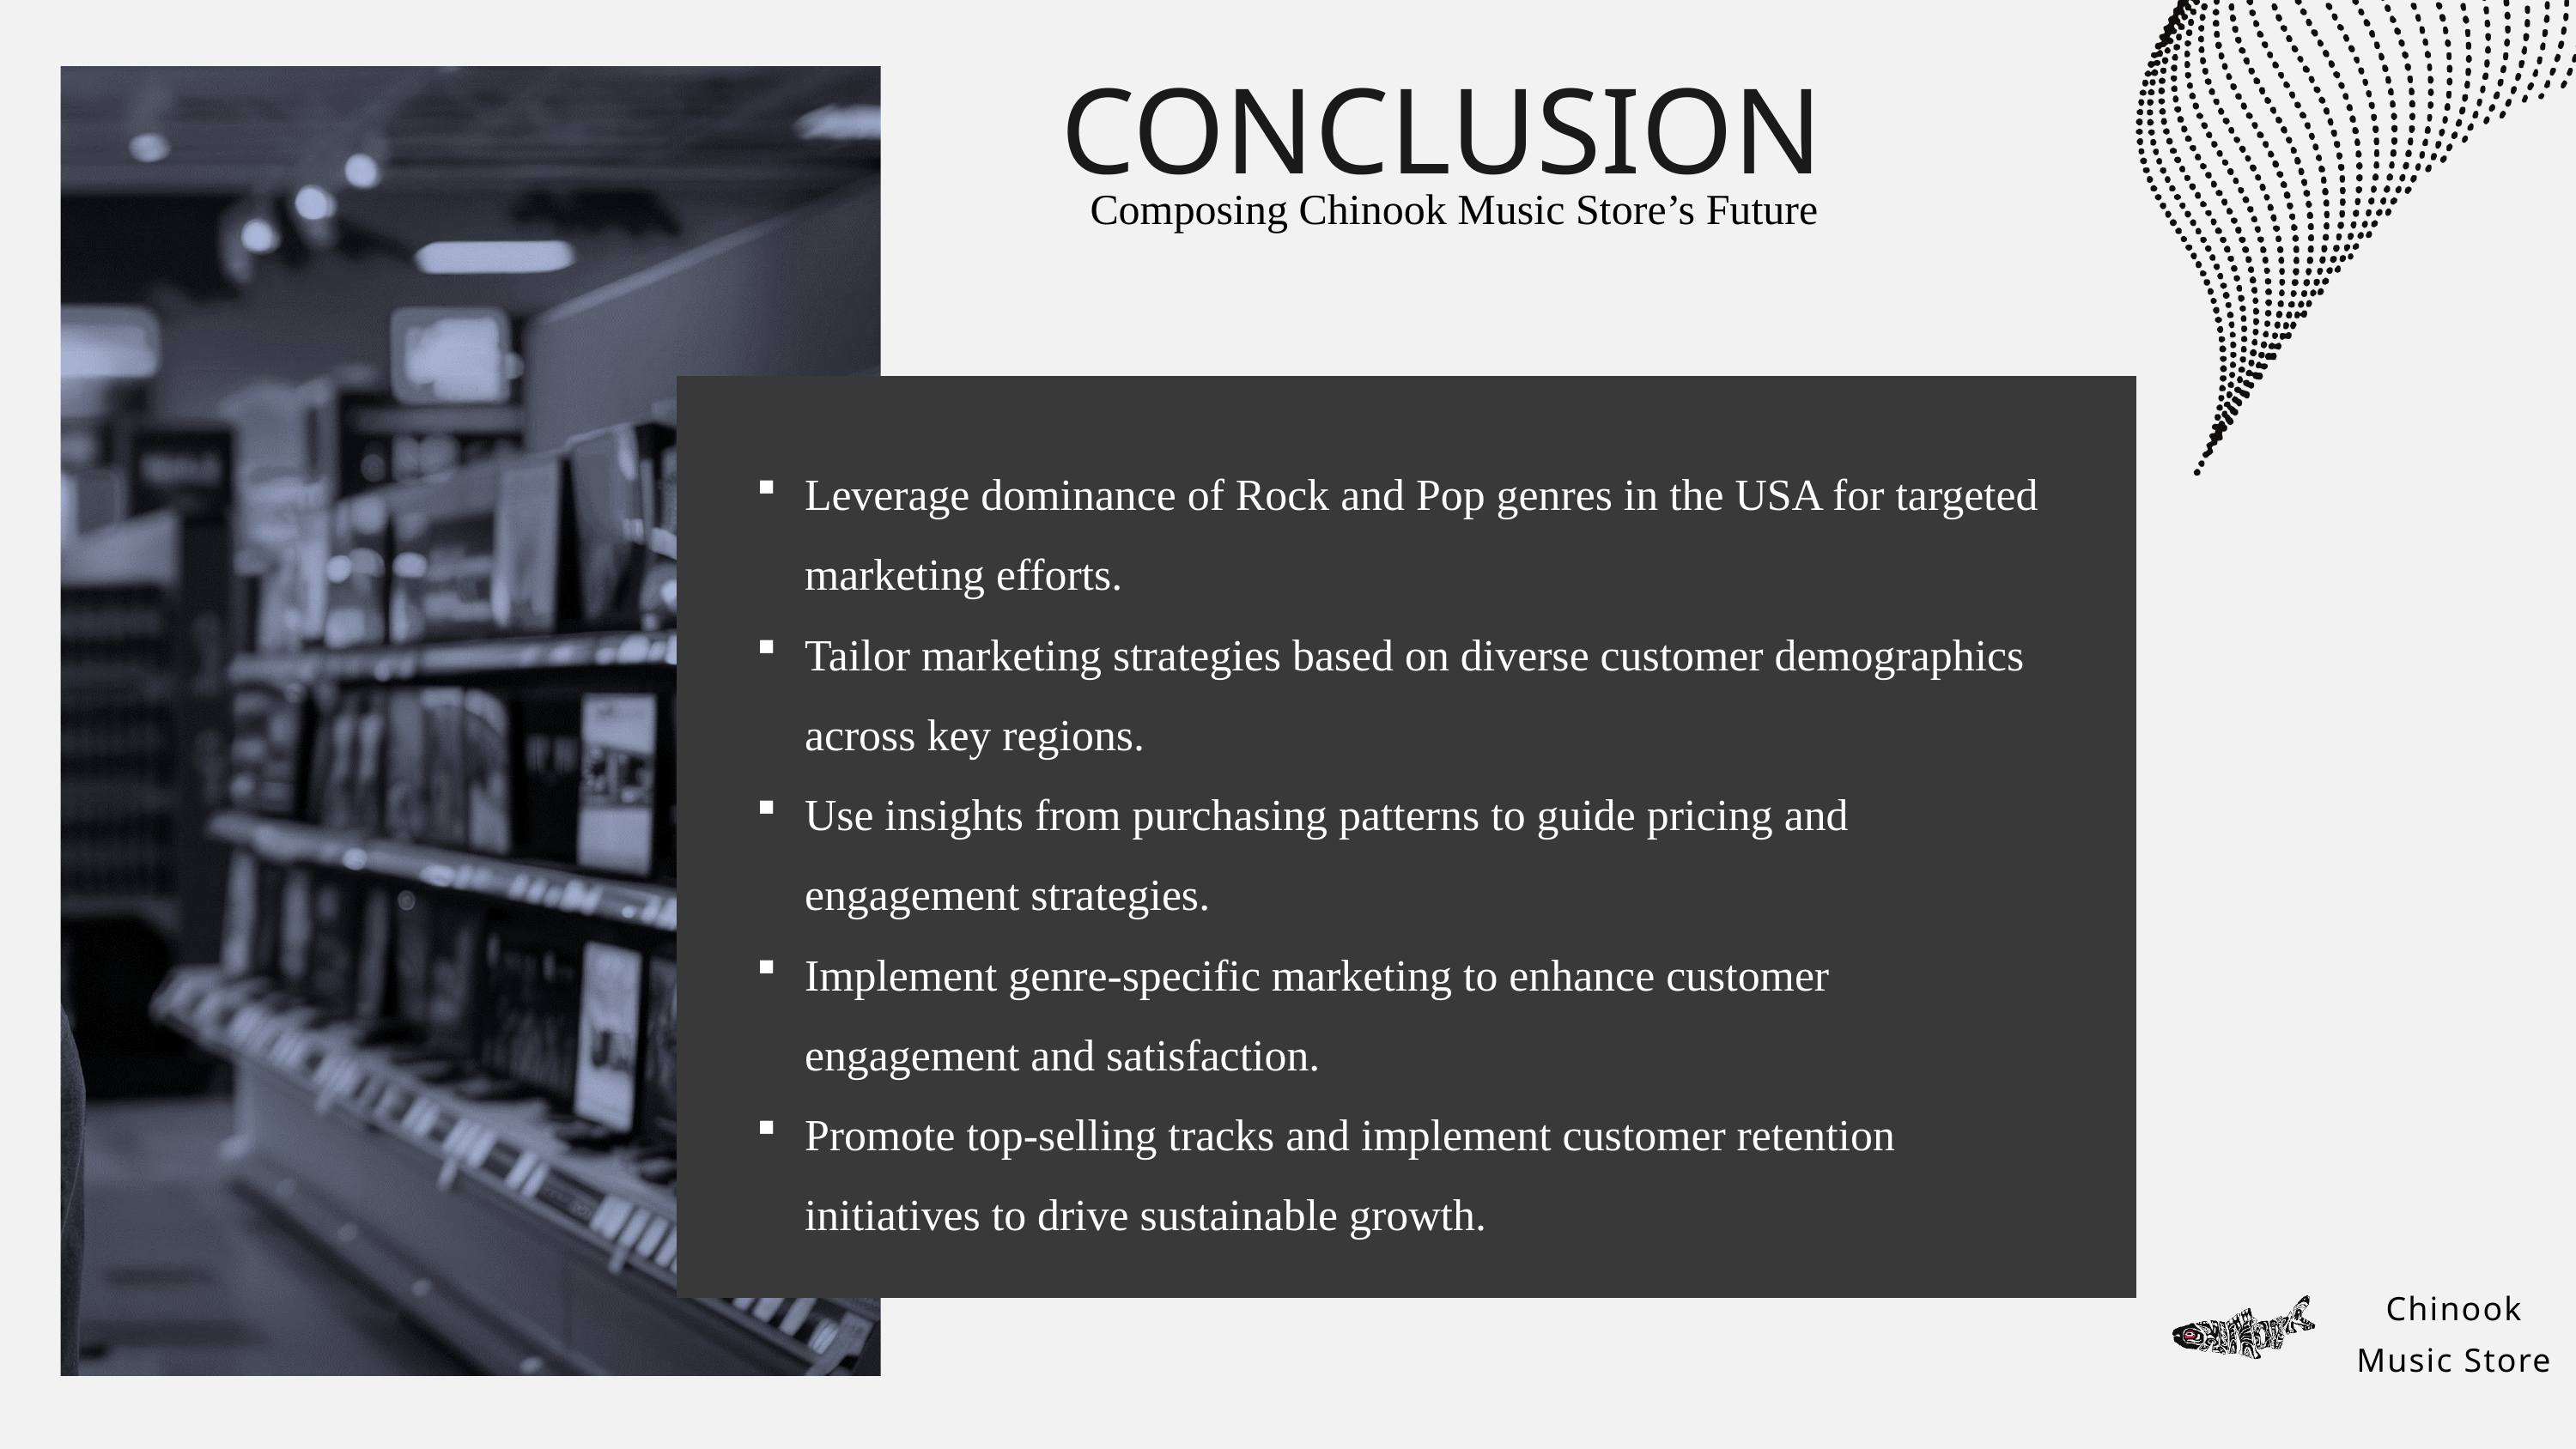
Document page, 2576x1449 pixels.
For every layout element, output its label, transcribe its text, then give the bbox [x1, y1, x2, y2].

text_box Composing Chinook Music Store’s Future [483, 175, 2426, 239]
text_box Chinook Music Store [2330, 1275, 2576, 1379]
text_box [60, 66, 881, 1376]
text_box [2136, 0, 2576, 476]
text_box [676, 348, 2136, 1325]
picture [2167, 1292, 2320, 1368]
text_box CONCLUSION [1005, 77, 1880, 175]
